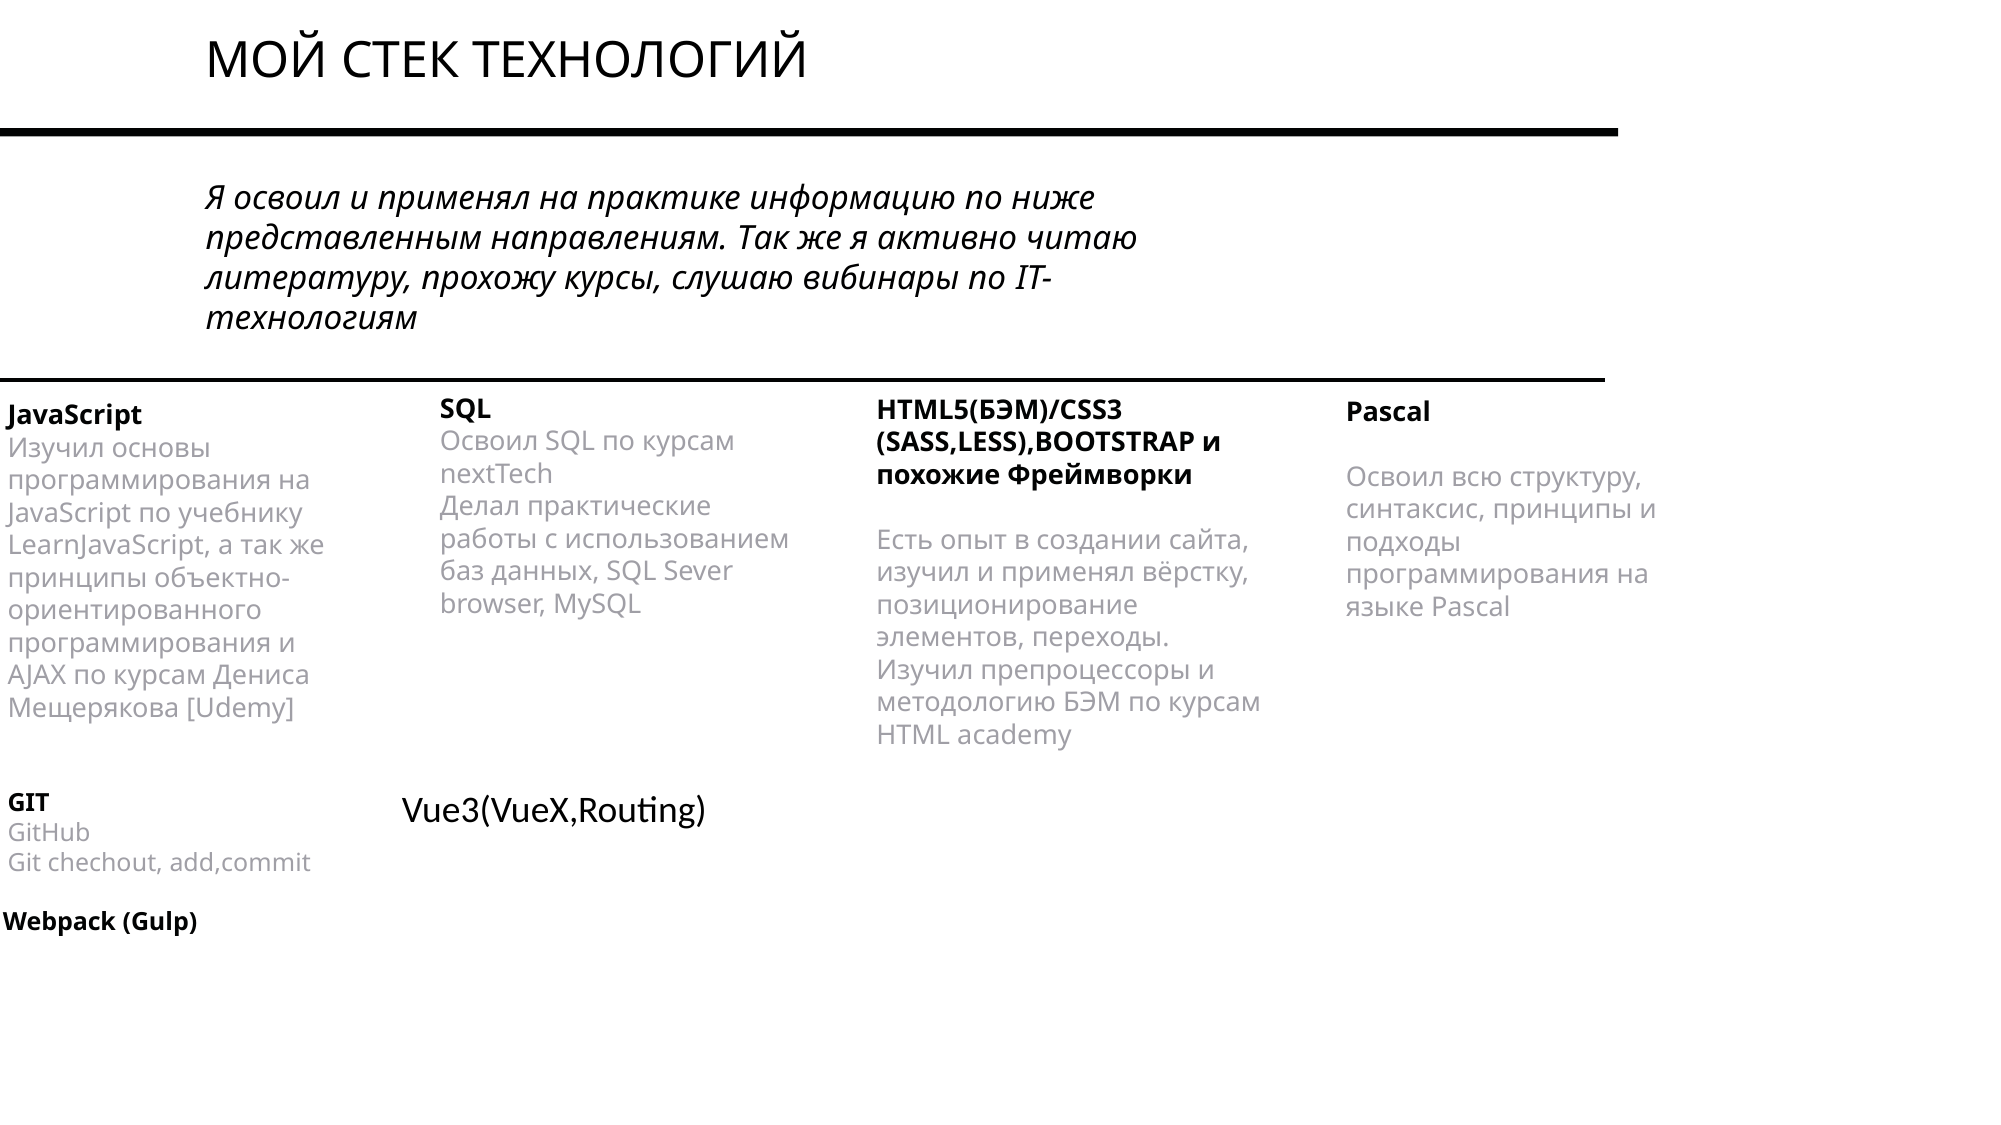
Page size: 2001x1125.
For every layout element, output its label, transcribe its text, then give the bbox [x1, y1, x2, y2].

text_box Webpack (Gulp) [0, 897, 433, 943]
text_box HTML5(БЭМ)/CSS3 (SASS,LESS),BOOTSTRAP и похожие Фреймворки Есть опыт в создании сайта, изучил и применял вёрстку, позиционирование элементов, переходы. Изучил препроцессоры и методологию БЭМ по курсам HTML academy [869, 384, 1272, 757]
text_box JavaScript Изучил основы программирования на JavaScript по учебнику LearnJavaScript, а так же принципы объектно-ориентированного программирования и AJAX по курсам Дениса Мещерякова [Udemy] [0, 390, 335, 763]
text_box Vue3(VueX,Routing) [387, 777, 723, 838]
text_box GIT GitHub Git chechout, add,commit [0, 778, 379, 897]
text_box Pascal Освоил всю структуру, синтаксис, принципы и подходы программирования на языке Pascal [1338, 386, 1725, 629]
text_box Мой стек технологий [198, 19, 935, 95]
text_box Я освоил и применял на практике информацию по ниже представленным направлениям. Так же я активно читаю литературу, прохожу курсы, слушаю вибинары по IT-технологиям [198, 168, 1153, 344]
text_box SQL Освоил SQL по курсам nextTech Делал практические работы с использованием баз данных, SQL Sever browser, MySQL [432, 383, 819, 626]
